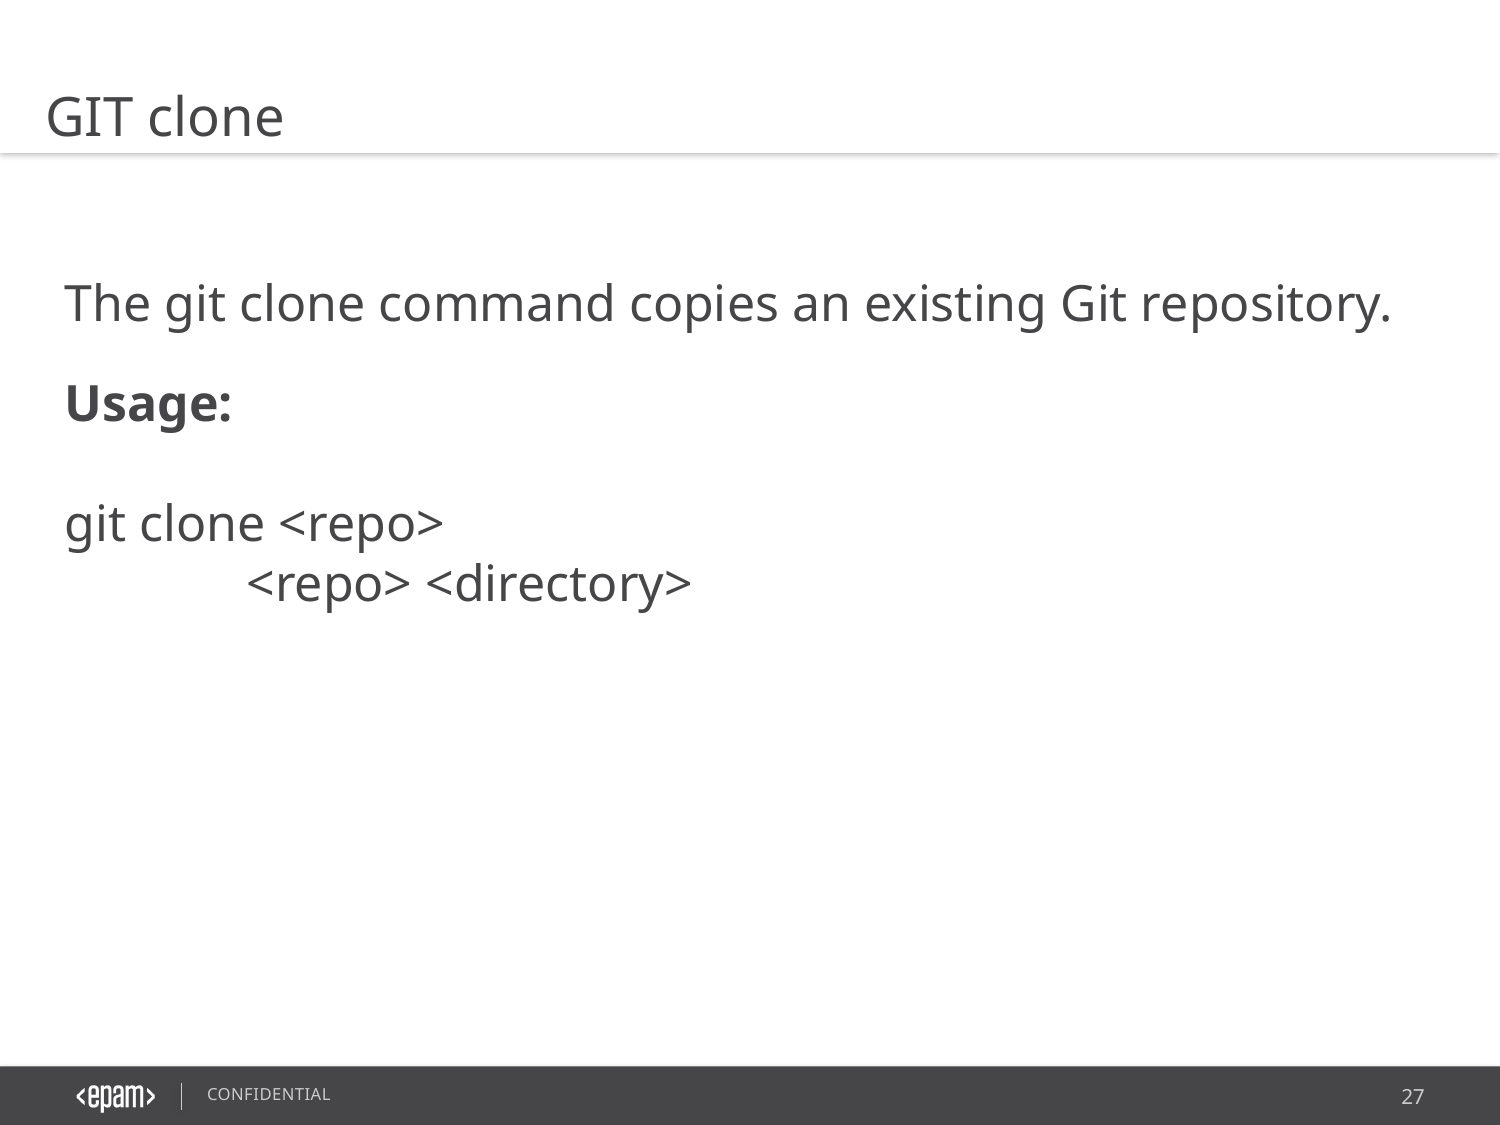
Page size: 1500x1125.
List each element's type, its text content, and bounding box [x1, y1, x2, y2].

text_box Usage: git clone <repo> <repo> <directory> [49, 363, 1426, 679]
list GIT clone [0, 0, 1500, 153]
text_box The git clone command copies an existing Git repository. [50, 264, 1490, 340]
picture [76, 1085, 155, 1113]
